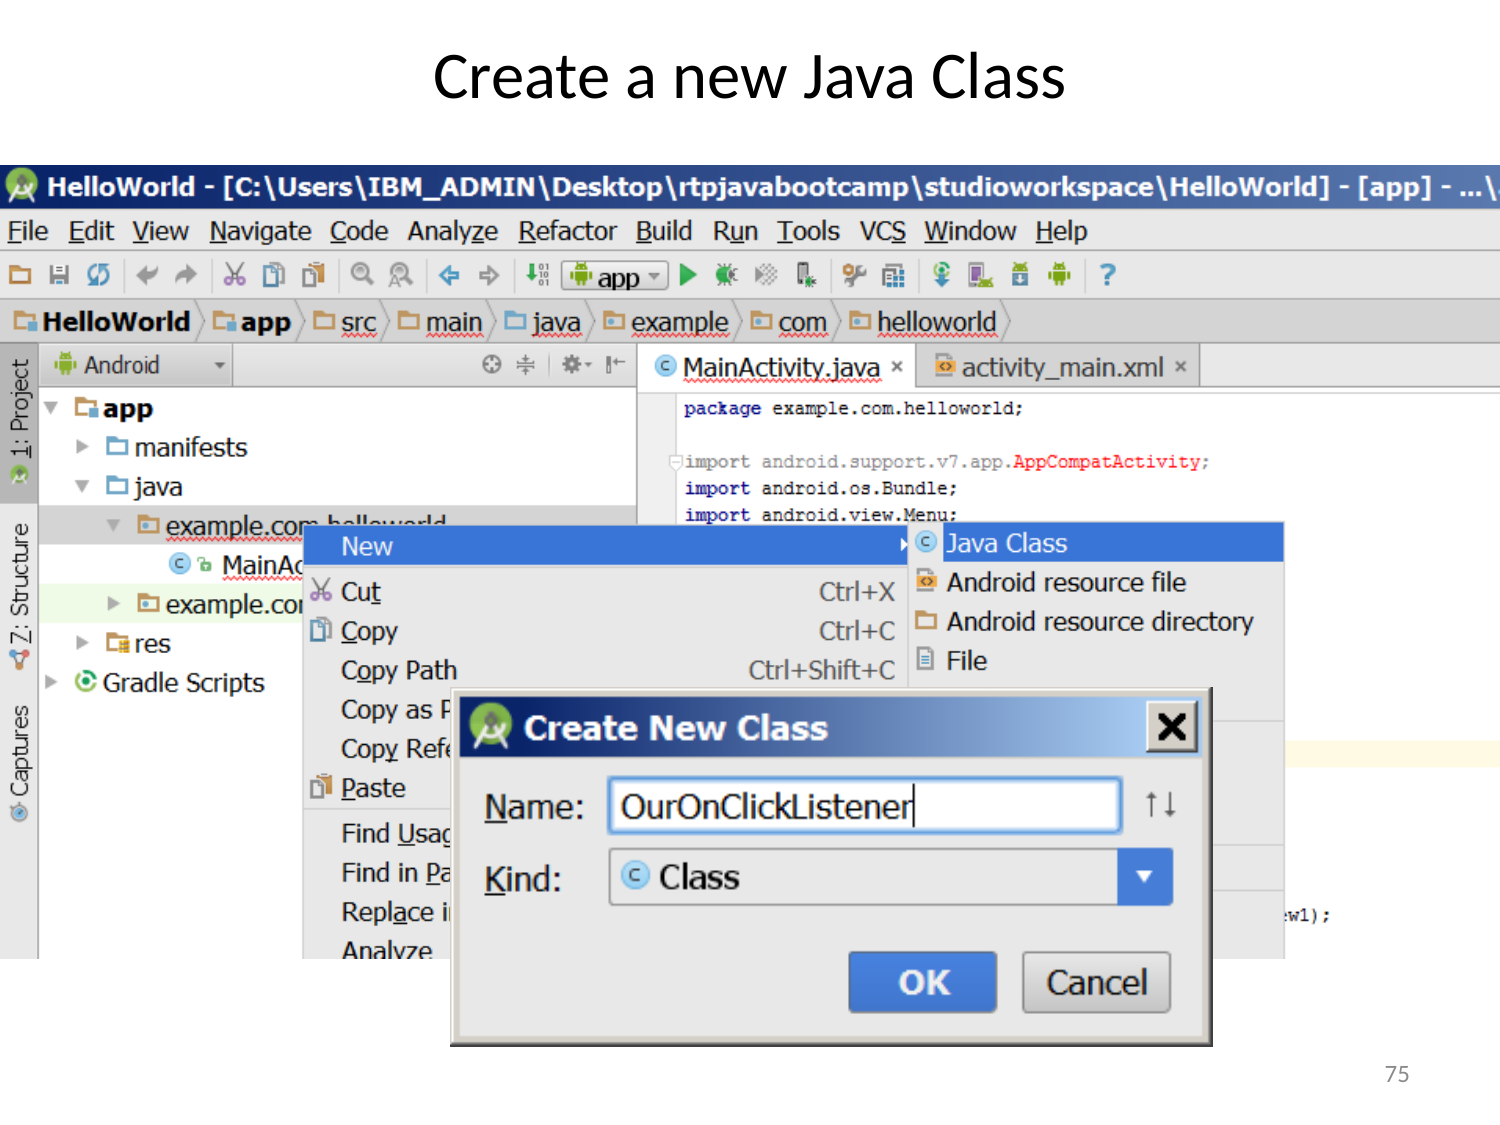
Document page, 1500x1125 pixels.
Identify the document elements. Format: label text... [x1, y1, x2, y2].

slide_number 75 [1074, 1042, 1425, 1103]
text_box Create a new Java Class [74, 24, 1425, 164]
picture [0, 165, 1500, 1048]
